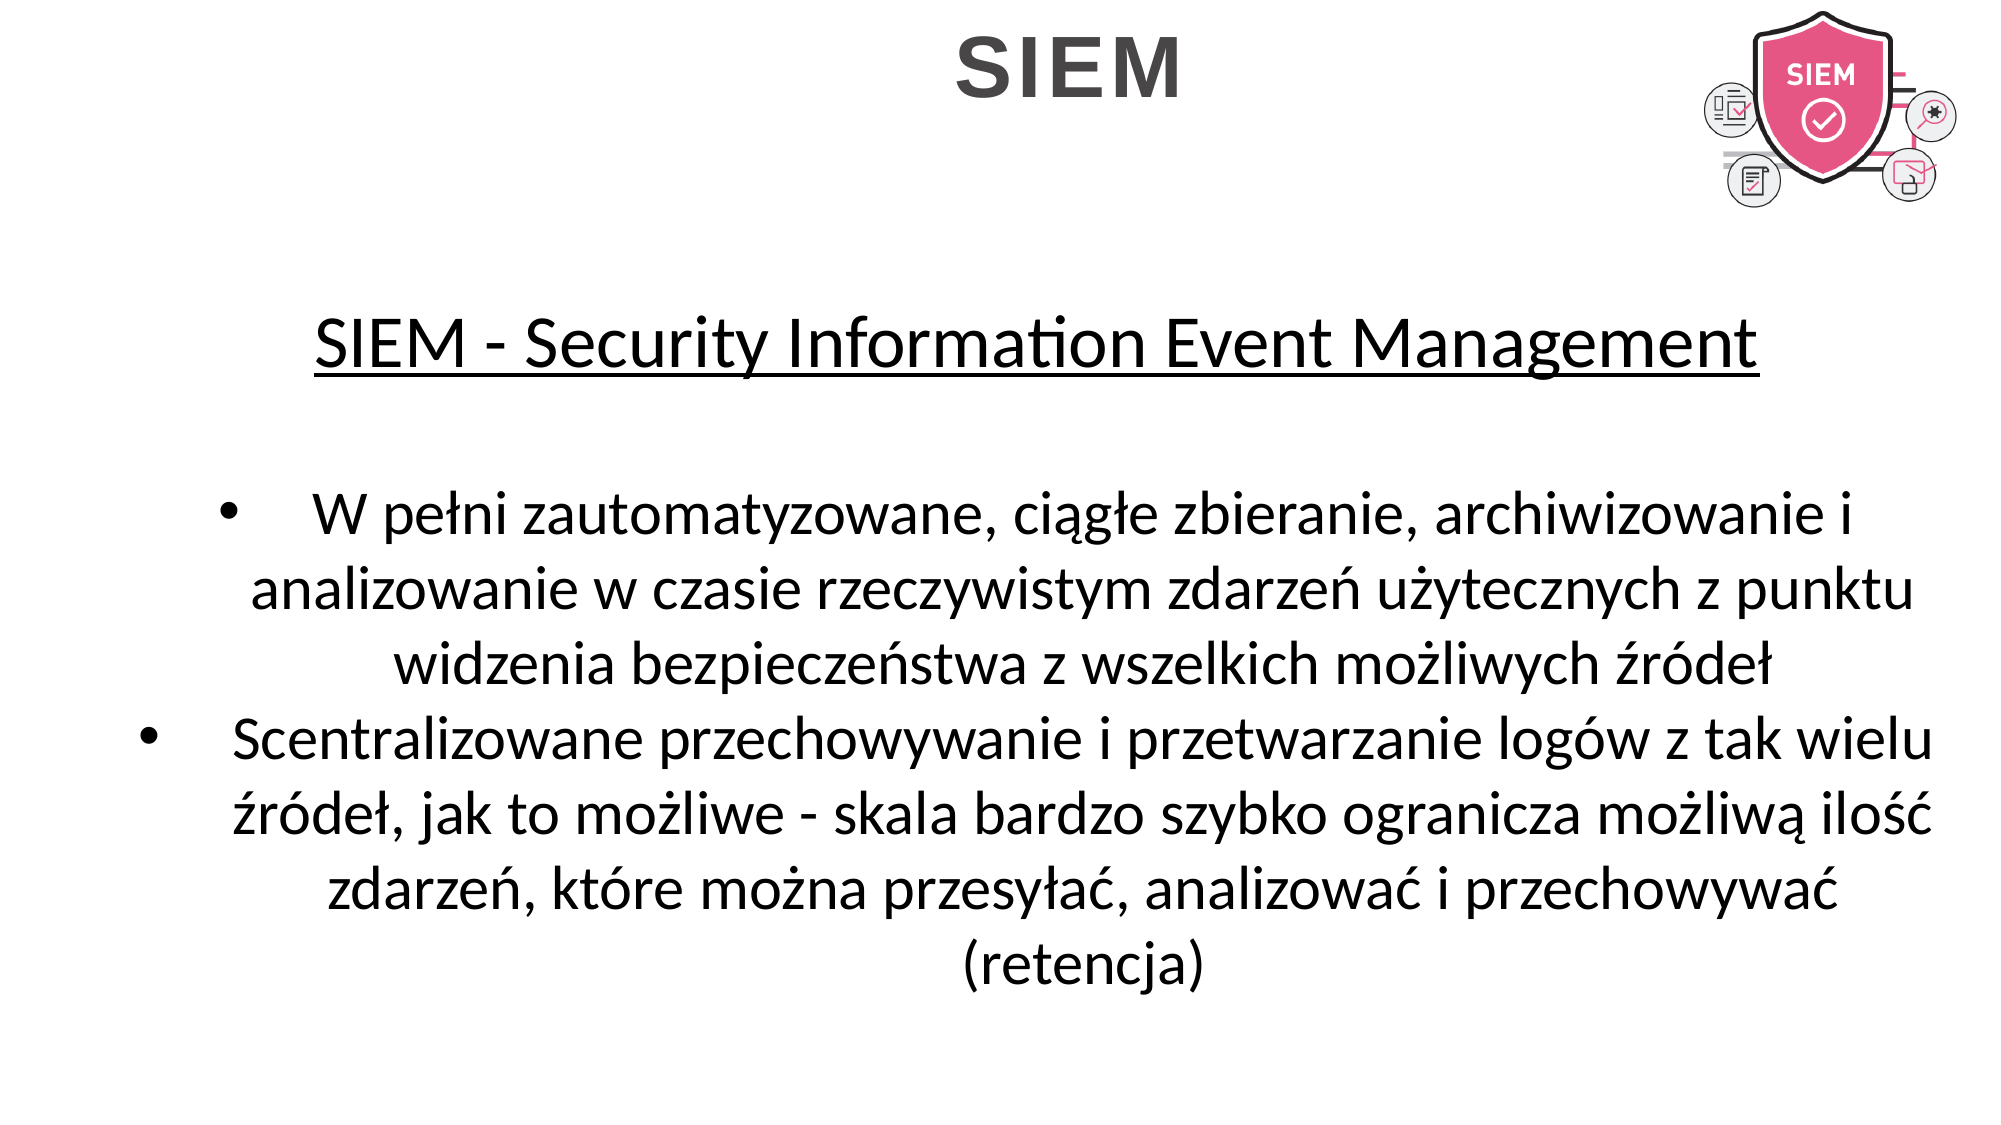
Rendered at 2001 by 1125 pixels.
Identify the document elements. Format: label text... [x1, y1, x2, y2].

text_box SIEM [245, 10, 1703, 116]
text_box SIEM - Security Information Event Management W pełni zautomatyzowane, ciągłe zbieranie, archiwizowanie i analizowanie w czasie rzeczywistym zdarzeń użytecznych z punktu widzenia bezpieczeństwa z wszelkich możliwych źródeł Scentralizowane przechowywanie i przetwarzanie logów z tak wielu źródeł, jak to możliwe - skala bardzo szybko ogranicza możliwą ilość zdarzeń, które można przesyłać, analizować i przechowywać (retencja) [135, 292, 1939, 998]
picture [1703, 10, 1957, 208]
